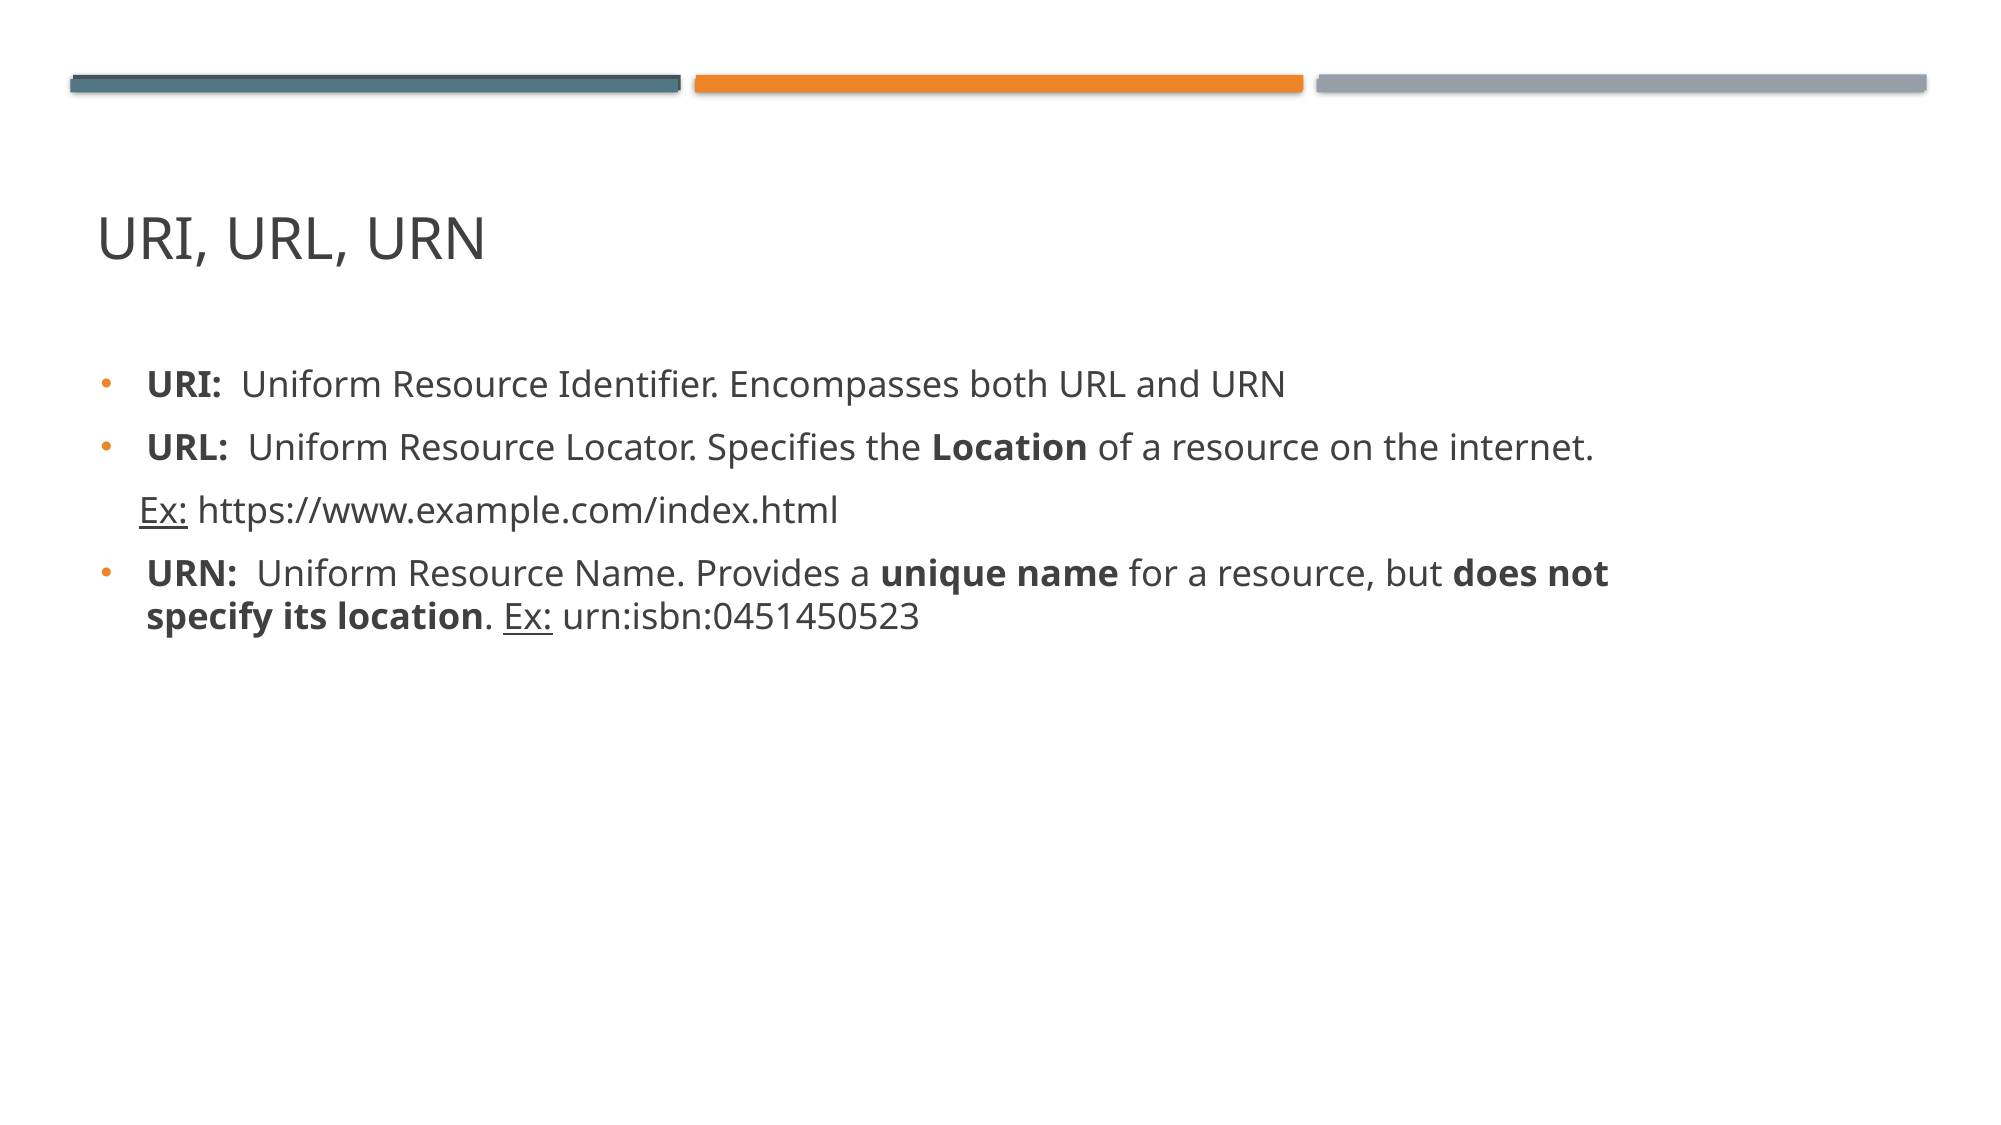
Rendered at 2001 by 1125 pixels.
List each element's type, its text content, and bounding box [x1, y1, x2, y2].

title Uri, url, urn [81, 113, 1930, 279]
list URI: Uniform Resource Identifier. Encompasses both URL and URN URL: Uniform Resource Locator. Specifies the Location of a resource on the internet. Ex: https://www.example.com/index.html URN: Uniform Resource Name. Provides a unique name for a resource, but does not specify its location. Ex: urn:isbn:0451450523 [85, 353, 1627, 649]
